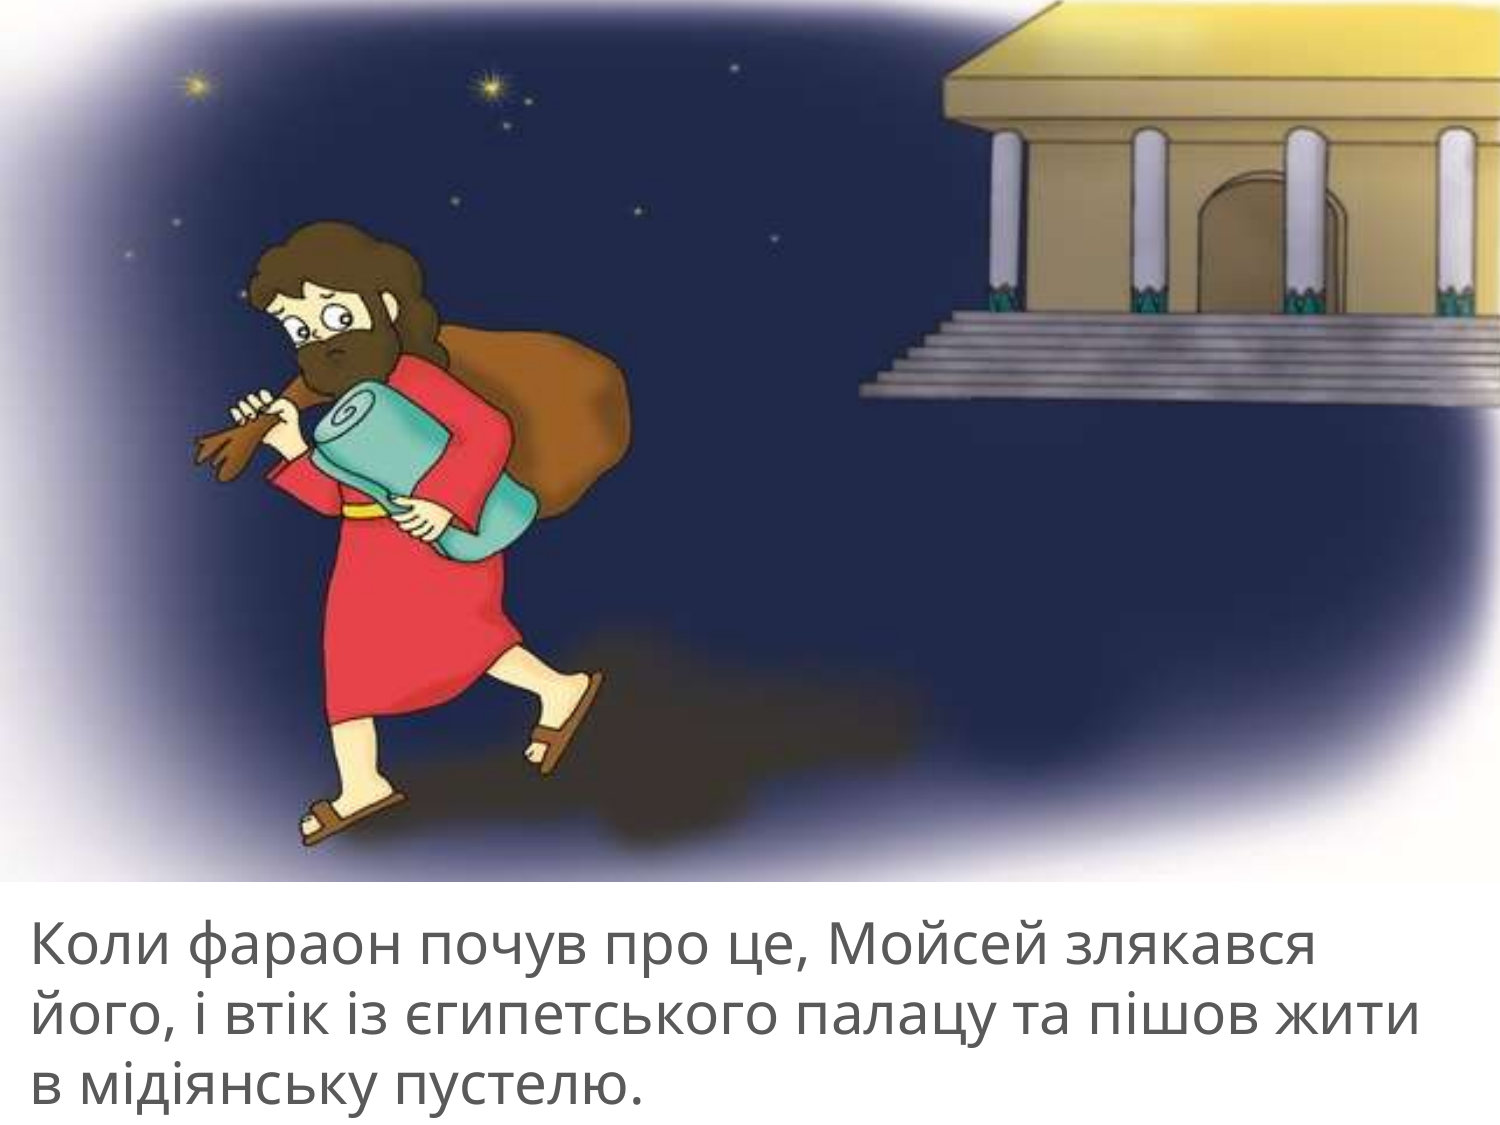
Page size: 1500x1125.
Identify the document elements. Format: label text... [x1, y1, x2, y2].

text_box Коли фараон почув про це, Мойсей злякався його, і втік із єгипетського палацу та пішов жити в мідіянську пустелю. [14, 898, 1486, 1124]
picture [0, 0, 1500, 882]
